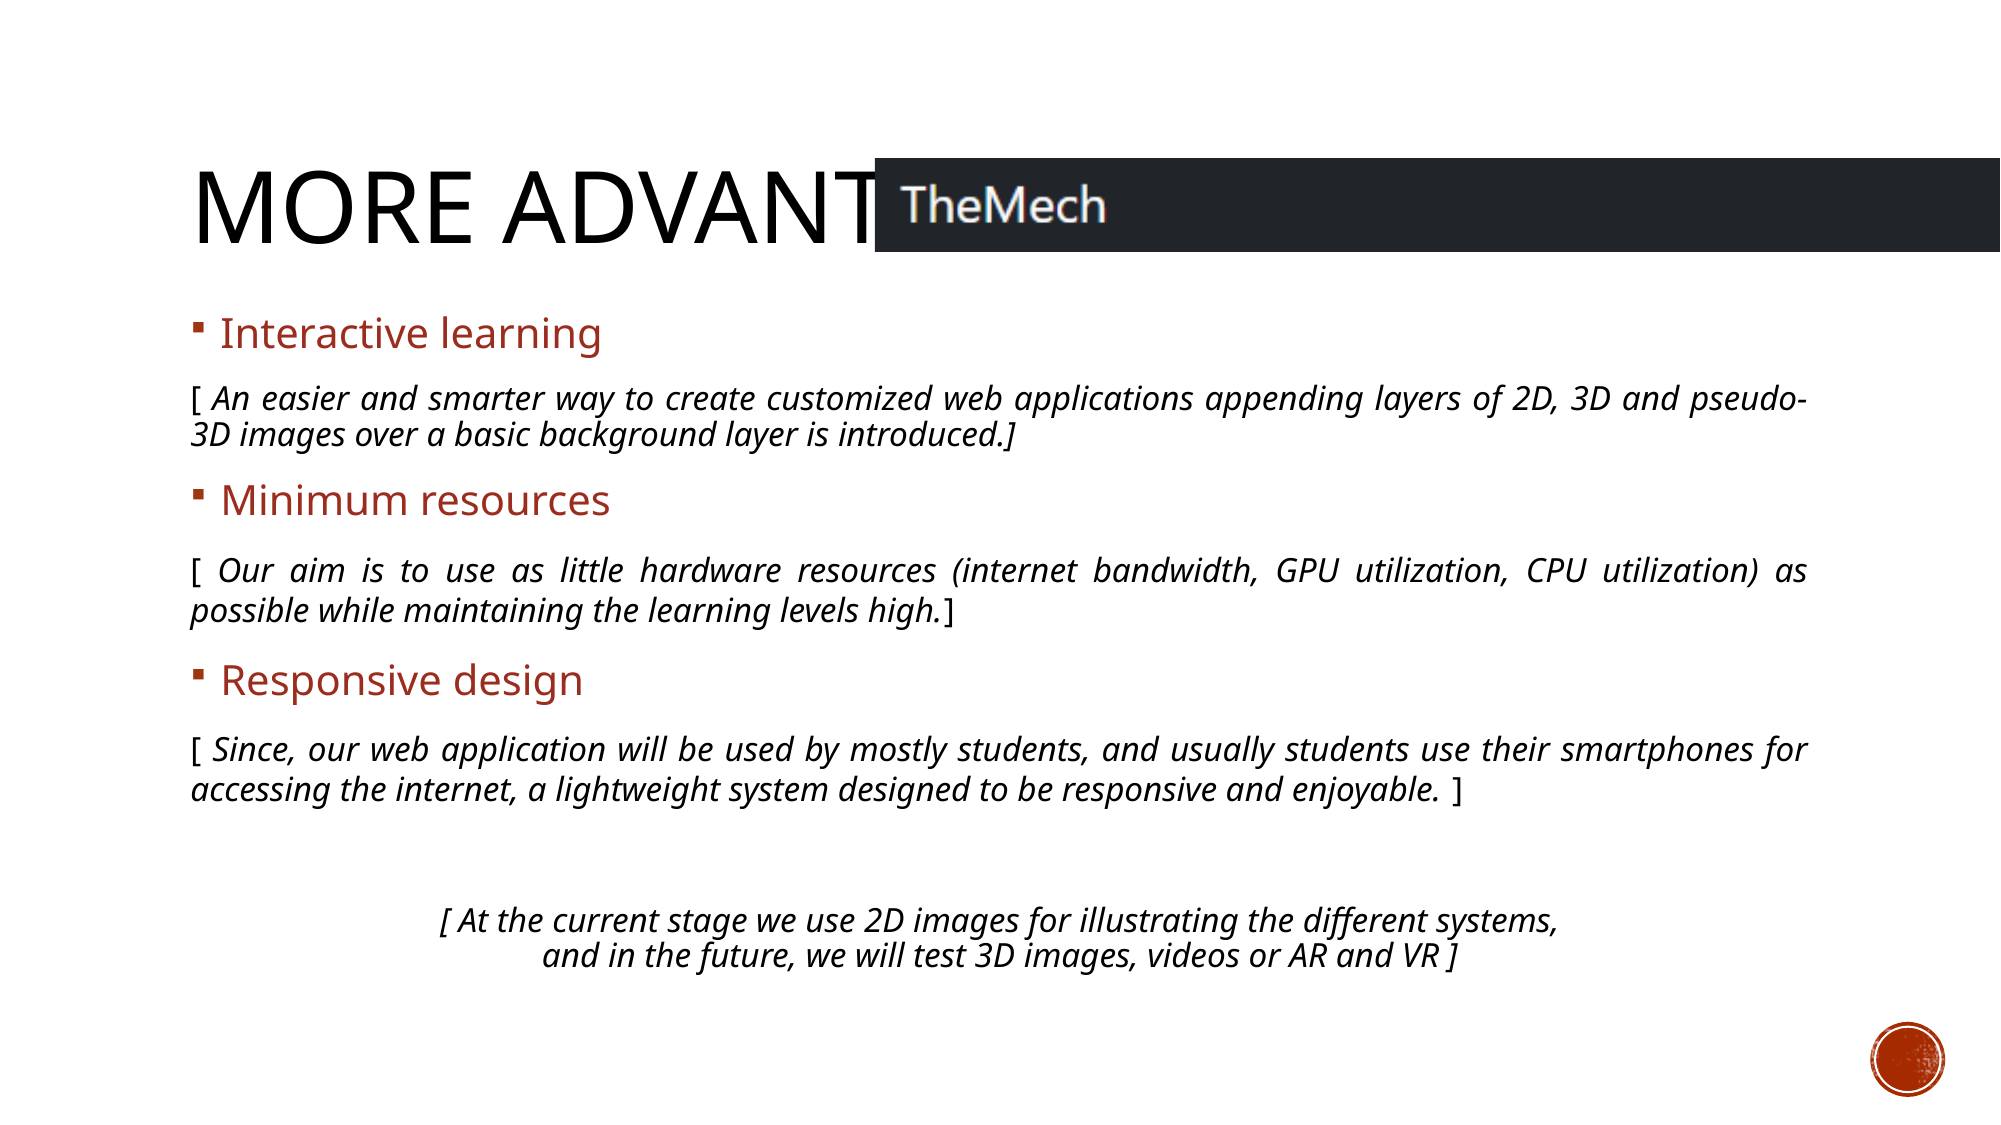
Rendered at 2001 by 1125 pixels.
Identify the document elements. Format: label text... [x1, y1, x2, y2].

title More Advantages [175, 79, 1955, 344]
picture [874, 158, 2000, 252]
list Interactive learning [ An easier and smarter way to create customized web applications appending layers of 2D, 3D and pseudo-3D images over a basic background layer is introduced.] Minimum resources [ Our aim is to use as little hardware resources (internet bandwidth, GPU utilization, CPU utilization) as possible while maintaining the learning levels high.] Responsive design [ Since, our web application will be used by mostly students, and usually students use their smartphones for accessing the internet, a lightweight system designed to be responsive and enjoyable. ] [ At the current stage we use 2D images for illustrating the different systems, and in the future, we will test 3D images, videos or AR and VR ] [175, 304, 1826, 1093]
